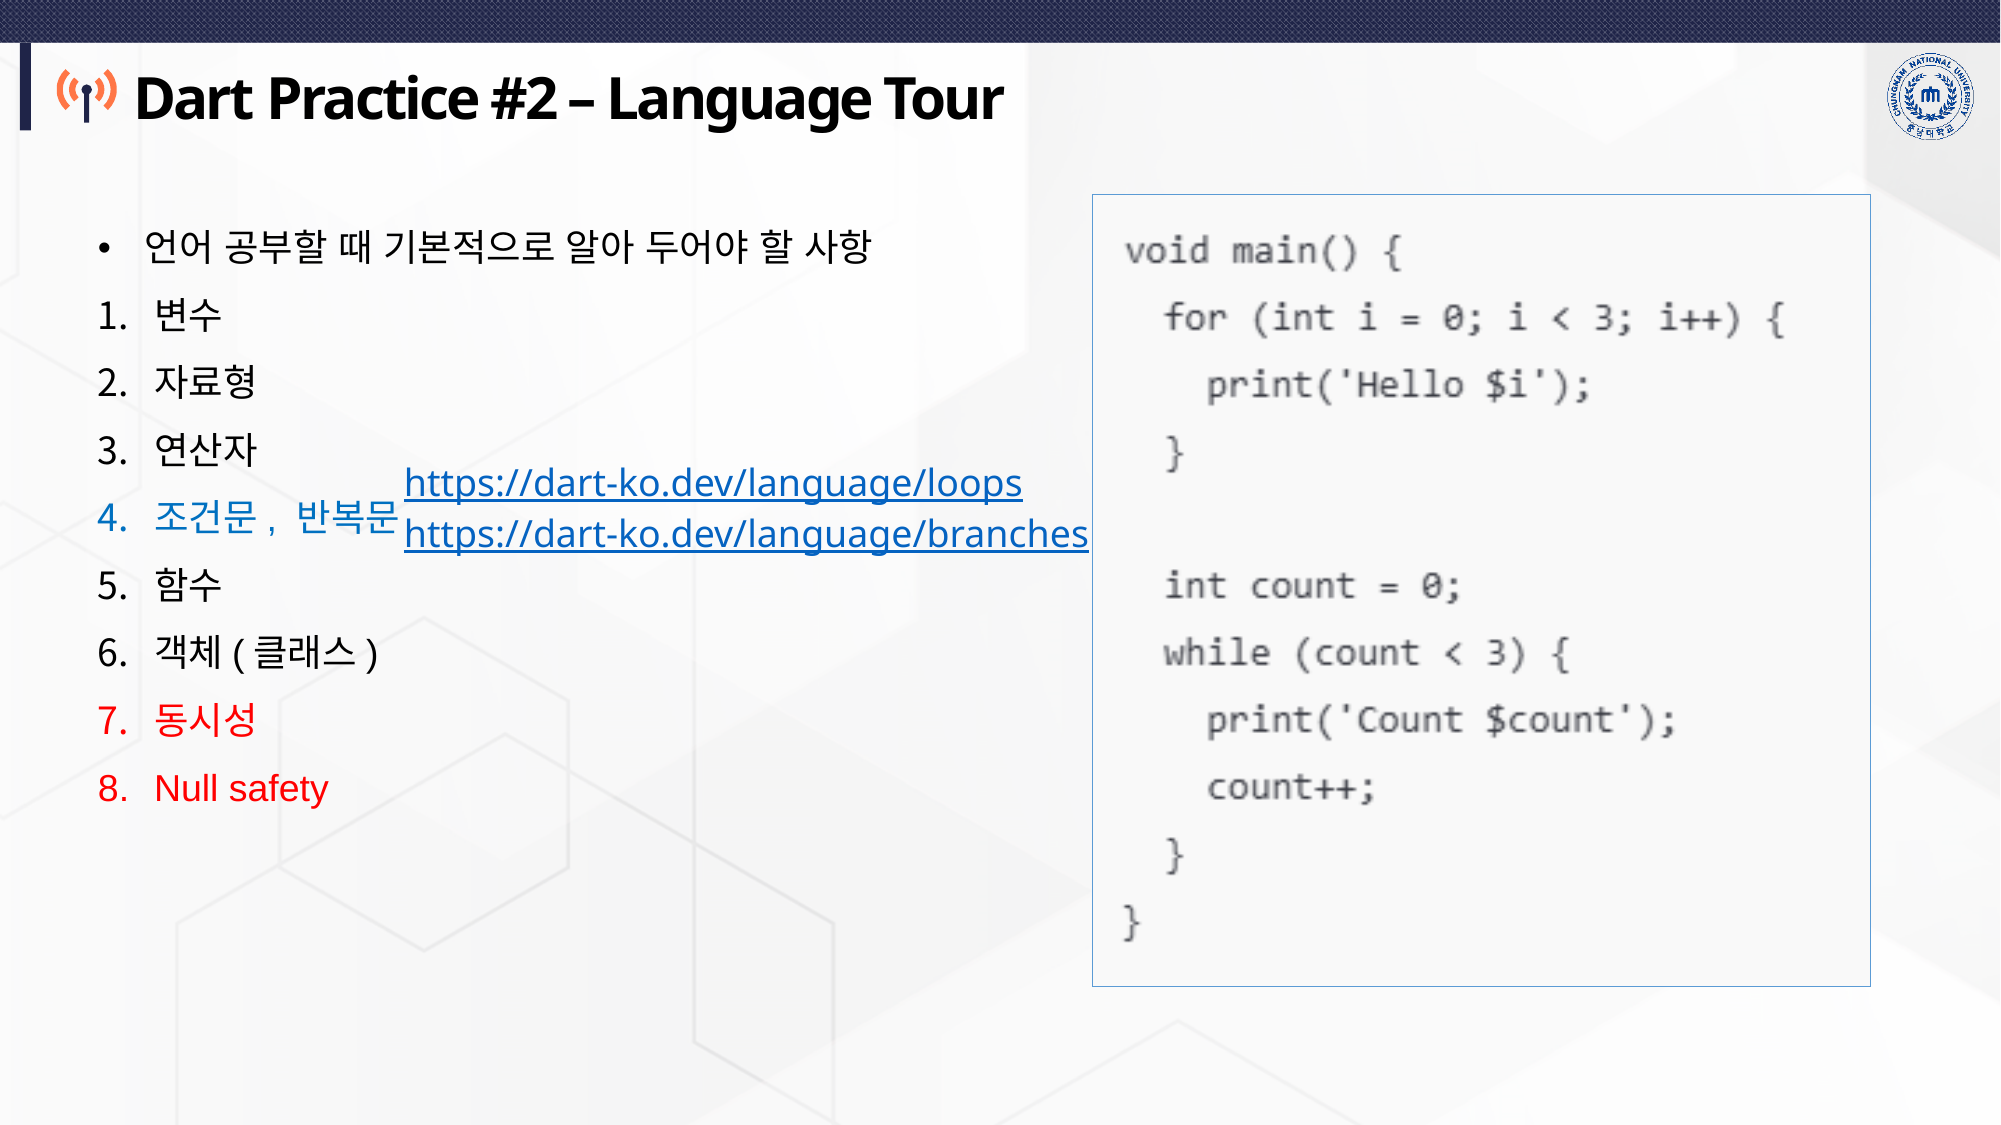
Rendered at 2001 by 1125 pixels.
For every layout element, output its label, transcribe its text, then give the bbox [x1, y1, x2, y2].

text_box [19, 42, 32, 131]
text_box https://dart-ko.dev/language/loops https://dart-ko.dev/language/branches [389, 451, 1092, 569]
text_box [56, 61, 1034, 132]
picture [0, 0, 2001, 1125]
text_box 언어 공부할 때 기본적으로 알아 두어야 할 사항 변수 자료형 연산자 조건문, 반복문 함수 객체(클래스) 동시성 Null safety [83, 194, 889, 817]
